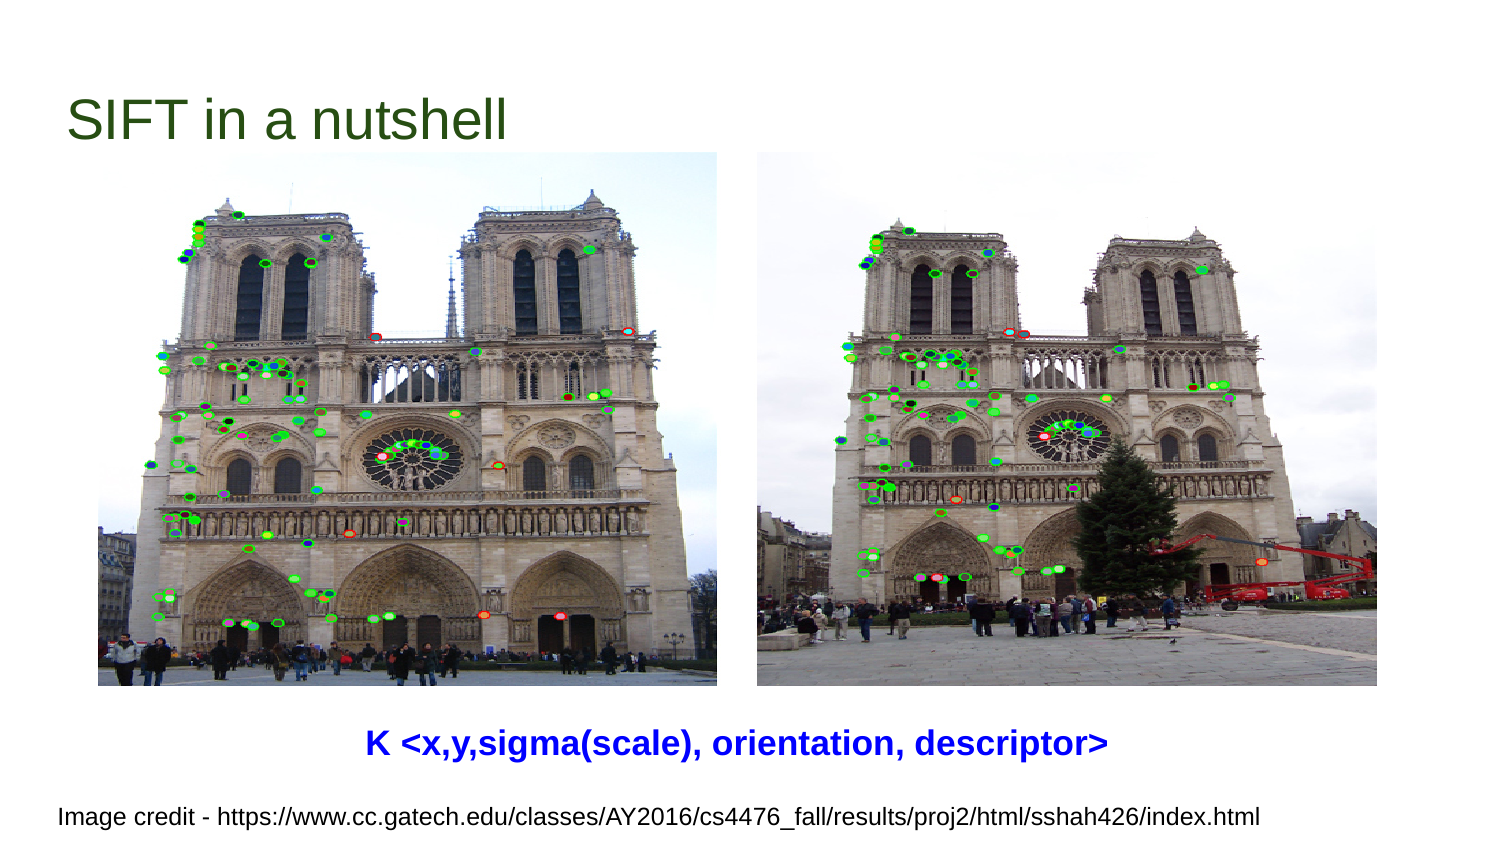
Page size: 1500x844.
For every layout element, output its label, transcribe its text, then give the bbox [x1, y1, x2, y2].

title SIFT in a nutshell [51, 72, 1449, 167]
picture [97, 151, 1378, 686]
text_box K <x,y,sigma(scale), orientation, descriptor> [350, 705, 1236, 778]
text_box Image credit - https://www.cc.gatech.edu/classes/AY2016/cs4476_fall/results/proj2/html/sshah426/index.html [42, 785, 1485, 844]
